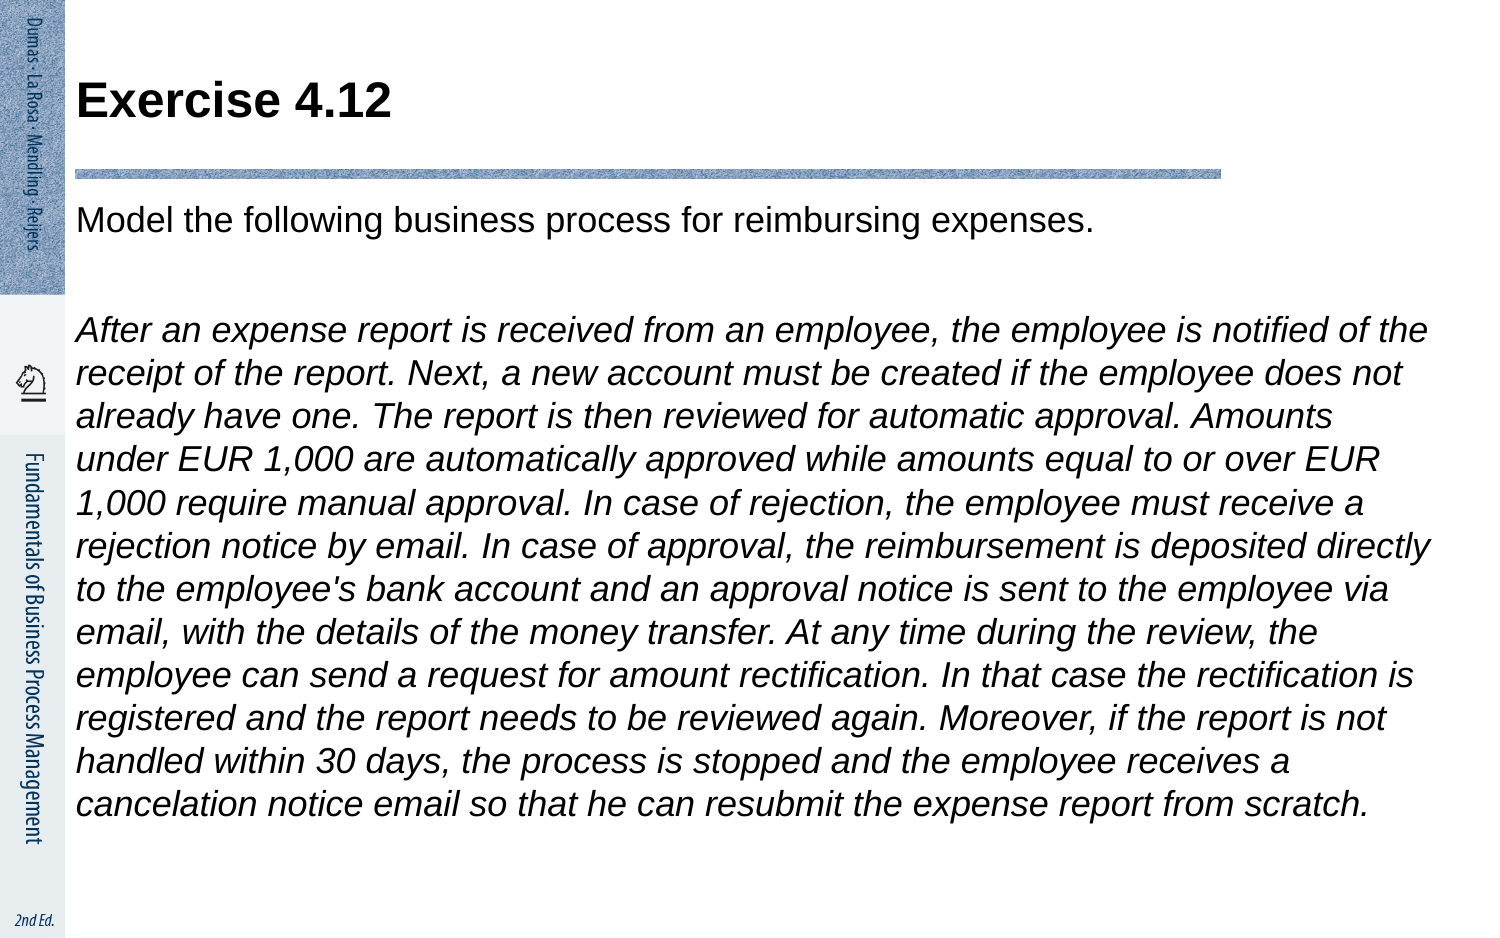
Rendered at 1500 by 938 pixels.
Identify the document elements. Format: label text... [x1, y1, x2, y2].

list Model the following business process for reimbursing expenses. After an expense report is received from an employee, the employee is notified of the receipt of the report. Next, a new account must be created if the employee does not already have one. The report is then reviewed for automatic approval. Amounts under EUR 1,000 are automatically approved while amounts equal to or over EUR 1,000 require manual approval. In case of rejection, the employee must receive a rejection notice by email. In case of approval, the reimbursement is deposited directly to the employee's bank account and an approval notice is sent to the employee via email, with the details of the money transfer. At any time during the review, the employee can send a request for amount rectification. In that case the rectification is registered and the report needs to be reviewed again. Moreover, if the report is not handled within 30 days, the process is stopped and the employee receives a cancelation notice email so that he can resubmit the expense report from scratch. [75, 188, 1432, 849]
picture [75, 169, 1221, 179]
title Exercise 4.12 [75, 22, 1198, 172]
picture [0, 0, 65, 938]
